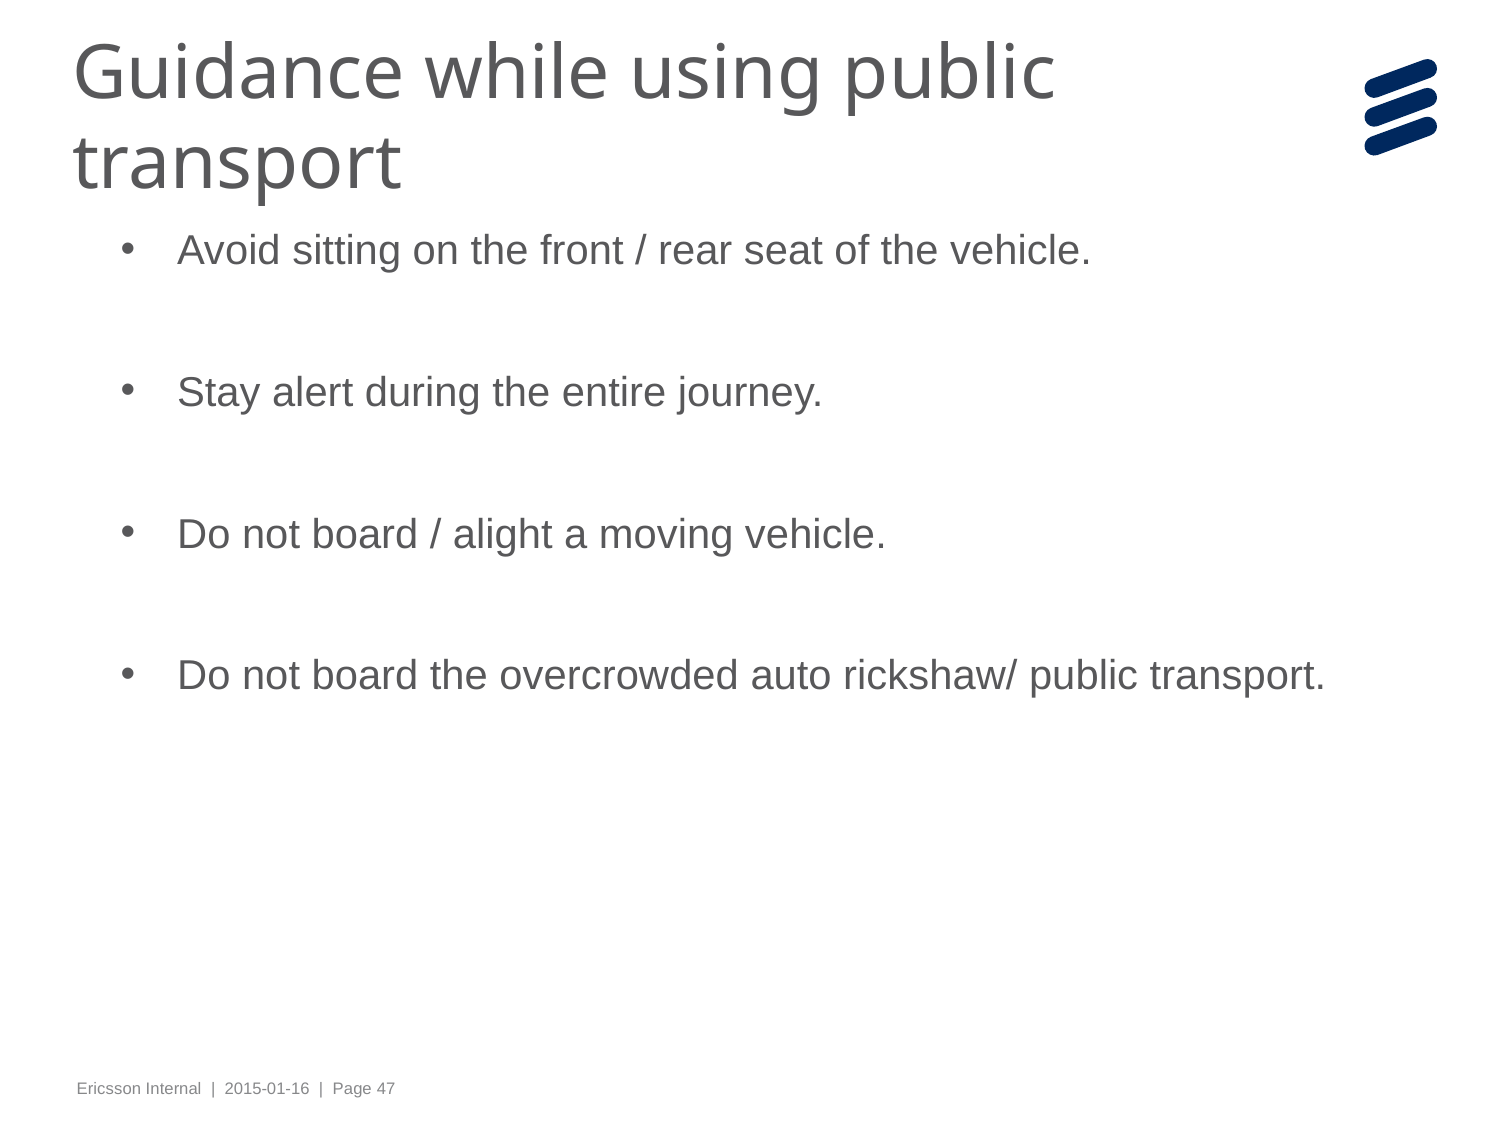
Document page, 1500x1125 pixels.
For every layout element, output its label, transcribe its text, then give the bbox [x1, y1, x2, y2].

title Guidance while using public transport [60, 77, 1352, 150]
text_box Avoid sitting on the front / rear seat of the vehicle. Stay alert during the entire journey. Do not board / alight a moving vehicle. Do not board the overcrowded auto rickshaw/ public transport. [105, 215, 1386, 706]
